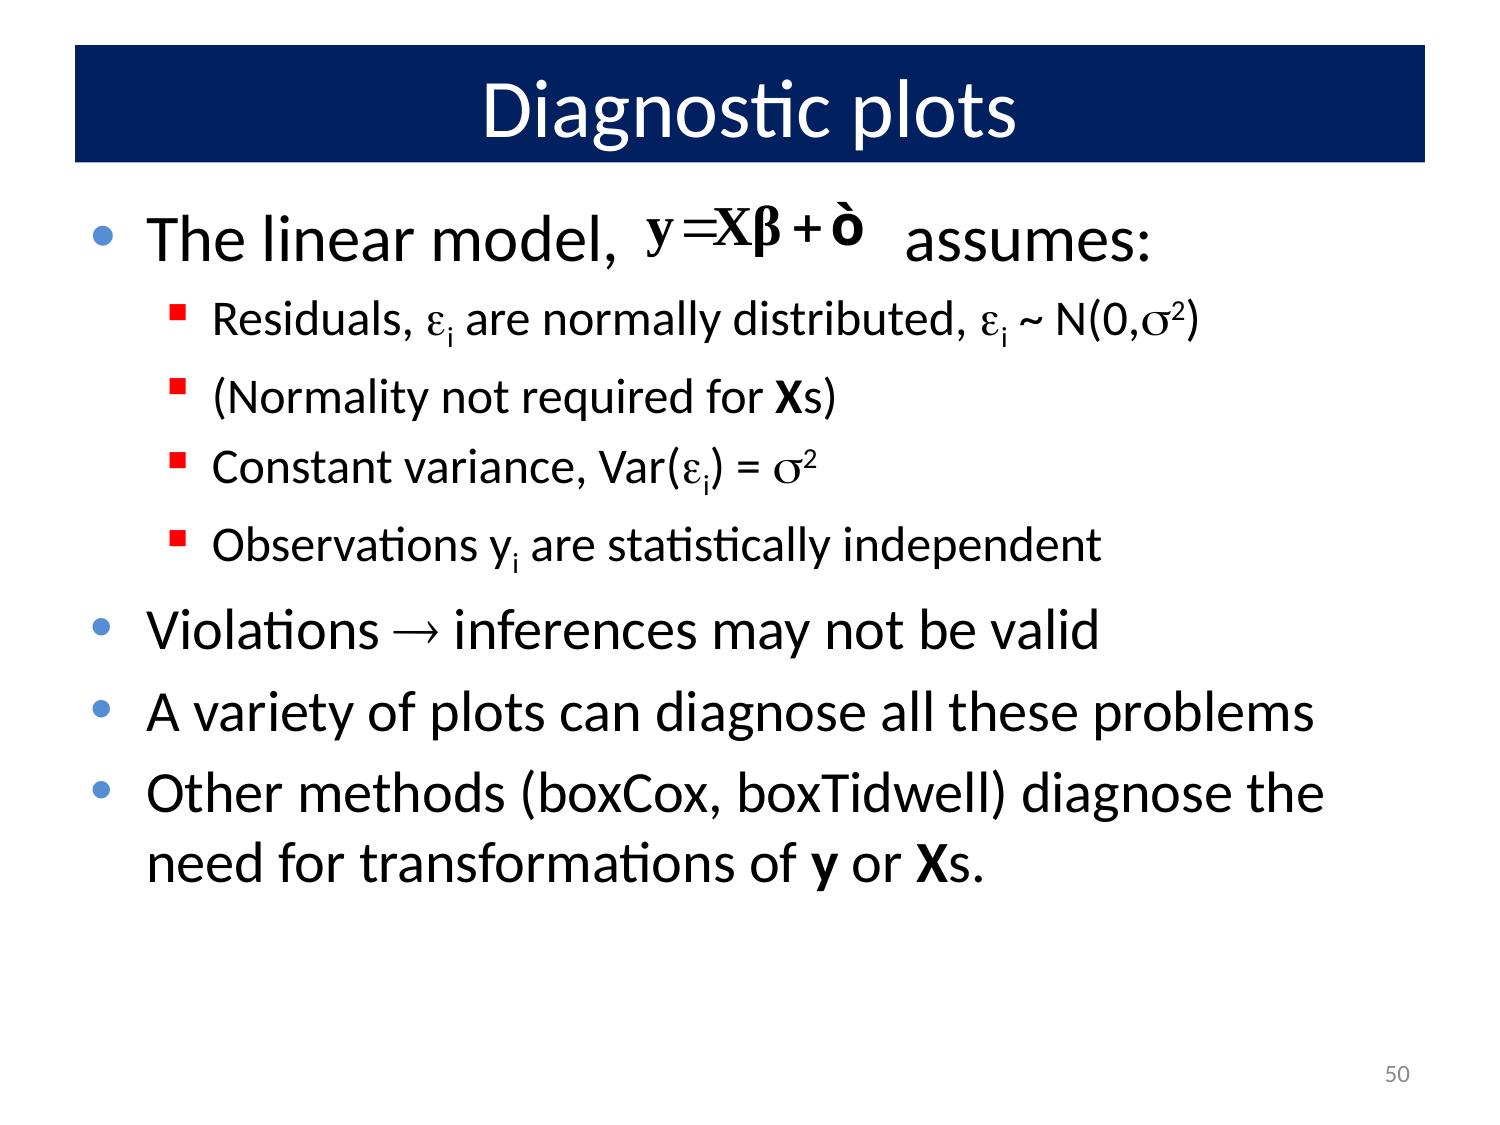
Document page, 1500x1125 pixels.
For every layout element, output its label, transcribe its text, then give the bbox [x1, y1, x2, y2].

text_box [637, 193, 868, 269]
list The linear model, assumes: Residuals, i are normally distributed, i ~ N(0,2) (Normality not required for Xs) Constant variance, Var(i) = 2 Observations yi are statistically independent Violations  inferences may not be valid A variety of plots can diagnose all these problems Other methods (boxCox, boxTidwell) diagnose the need for transformations of y or Xs. [75, 187, 1425, 1038]
slide_number 50 [1074, 1042, 1425, 1103]
title Diagnostic plots [75, 45, 1425, 163]
